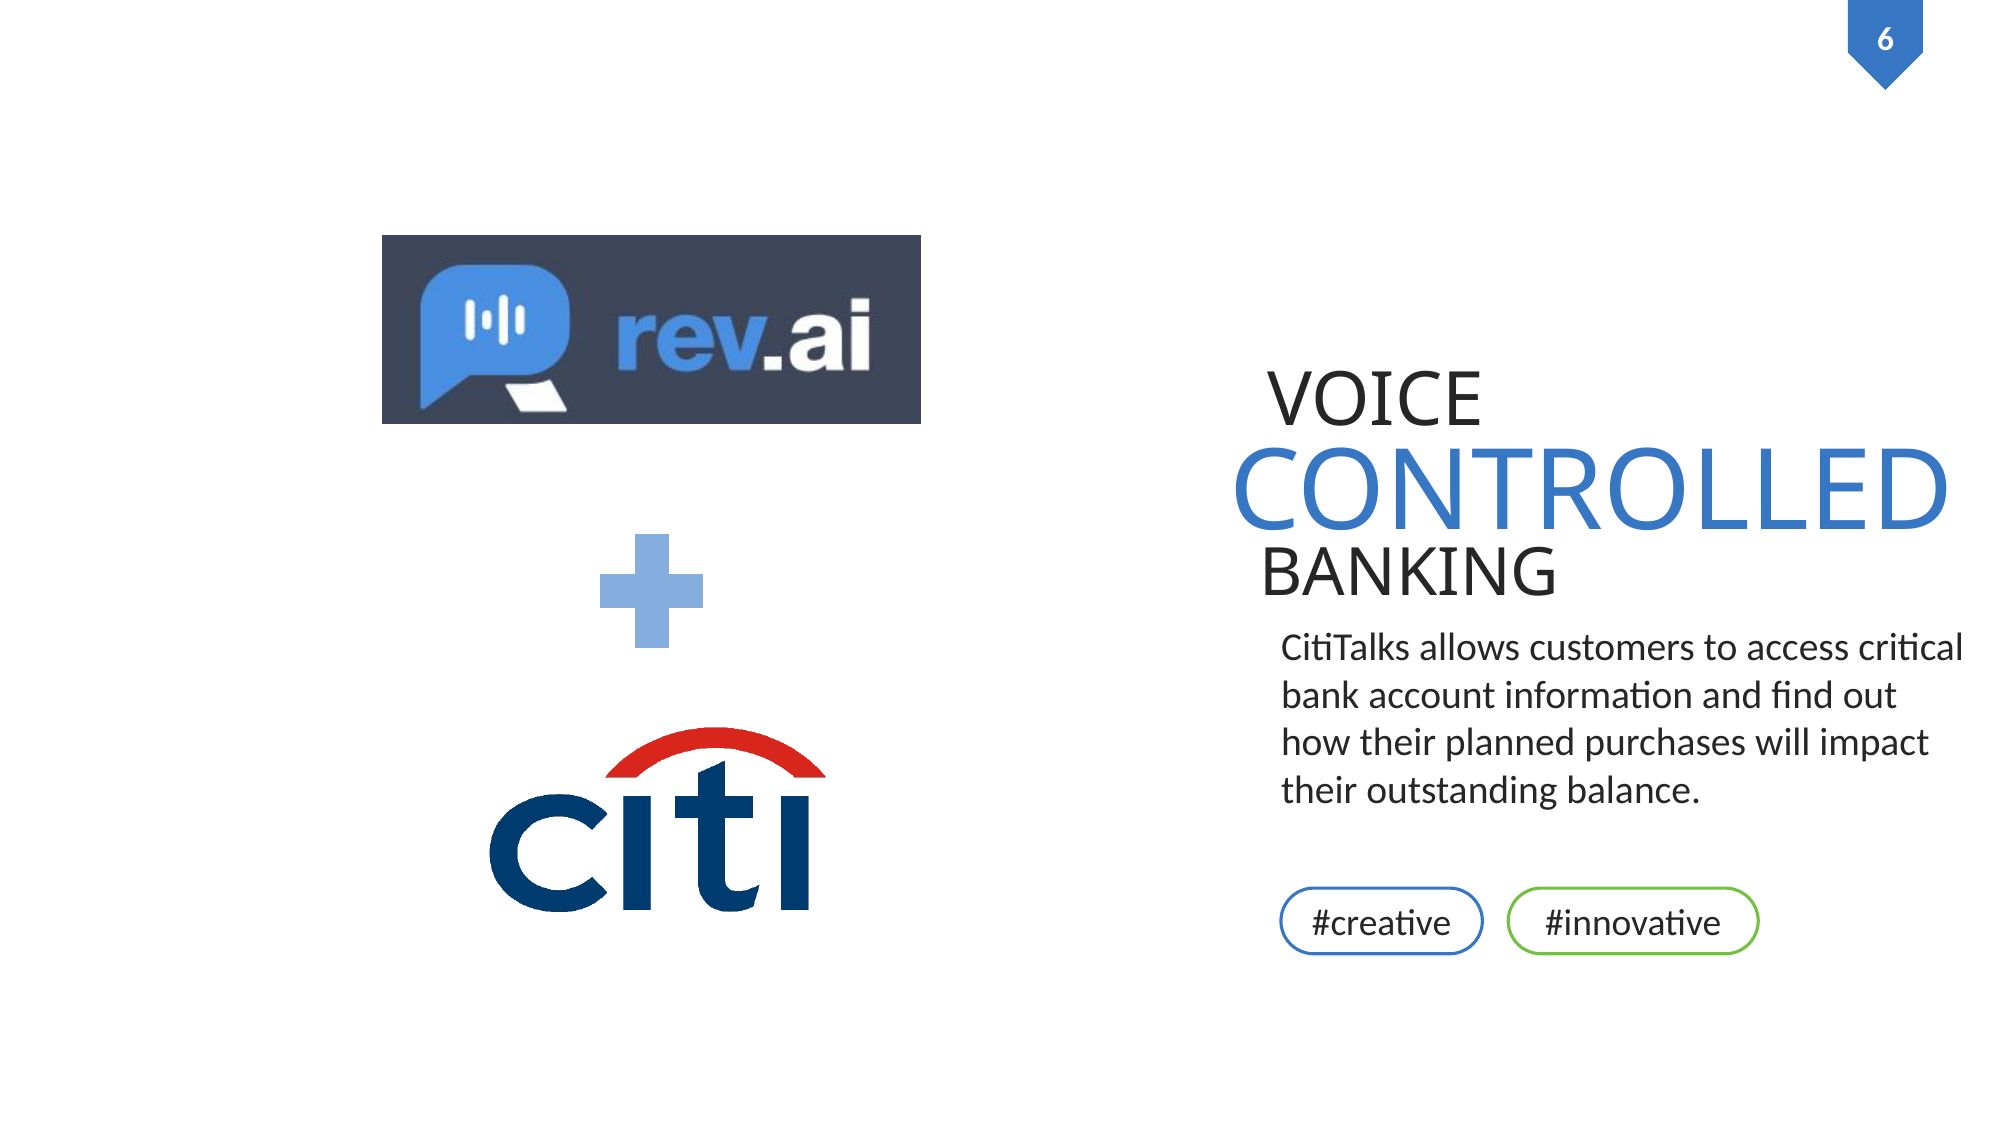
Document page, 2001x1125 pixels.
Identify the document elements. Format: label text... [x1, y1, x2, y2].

text_box CitiTalks allows customers to access critical bank account information and find out how their planned purchases will impact their outstanding balance. [1266, 613, 1981, 819]
text_box #innovative [1507, 887, 1760, 955]
picture [487, 725, 828, 914]
text_box #creative [1279, 887, 1484, 955]
picture [382, 235, 921, 424]
text_box CONTROLLED [1214, 409, 1969, 560]
text_box [600, 534, 703, 648]
text_box VOICE [1252, 342, 1500, 409]
text_box BANKING [1244, 521, 1575, 616]
